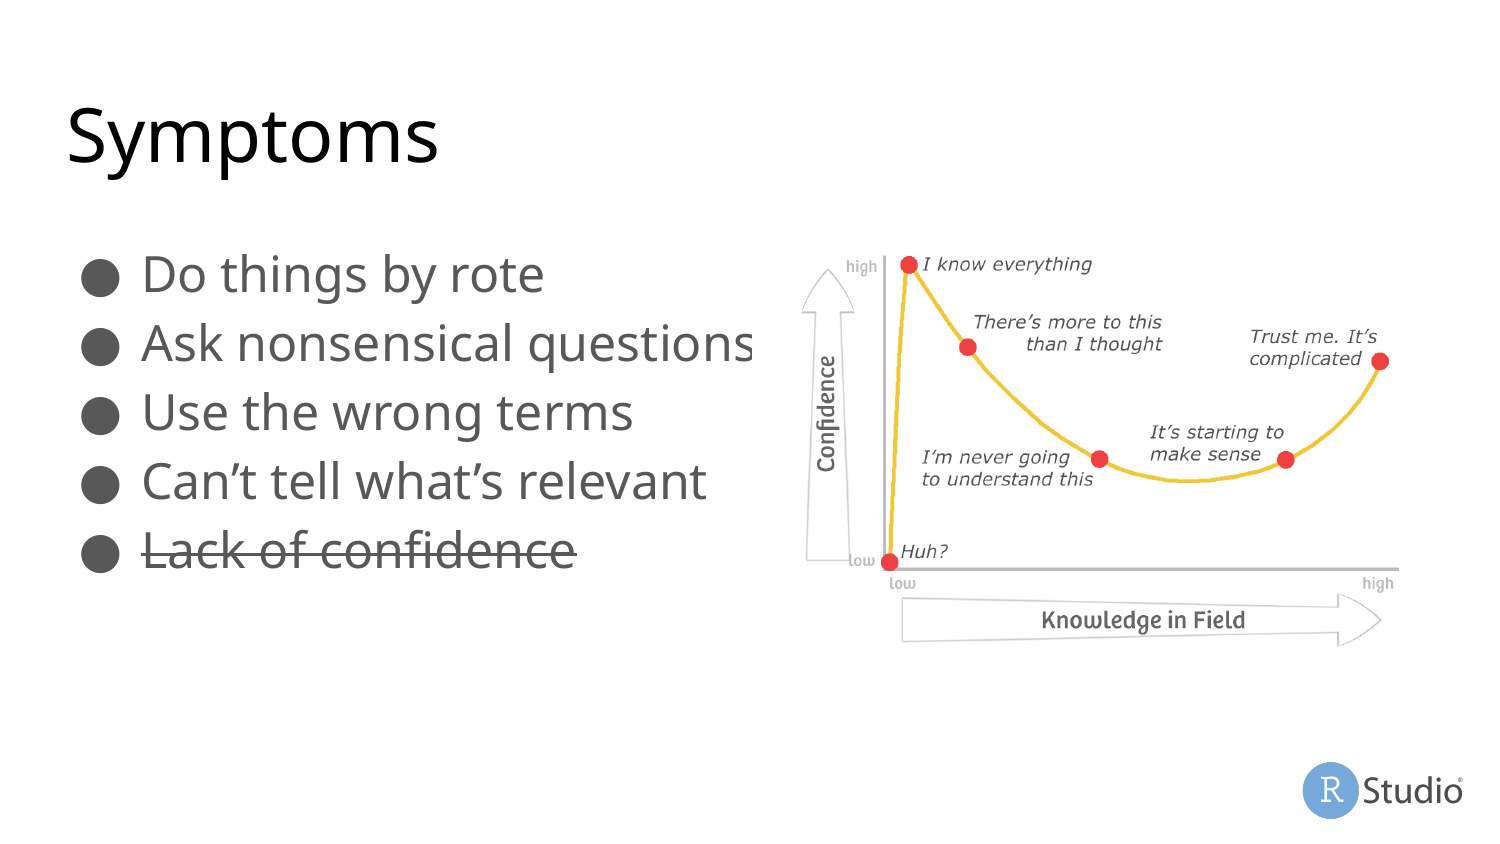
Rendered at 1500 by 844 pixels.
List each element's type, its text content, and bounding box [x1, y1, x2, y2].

title Symptoms [51, 72, 1449, 189]
text_box Do things by rote Ask nonsensical questions Use the wrong terms Can’t tell what’s relevant Lack of confidence [51, 218, 920, 750]
picture [752, 188, 1450, 702]
picture [1302, 762, 1463, 819]
